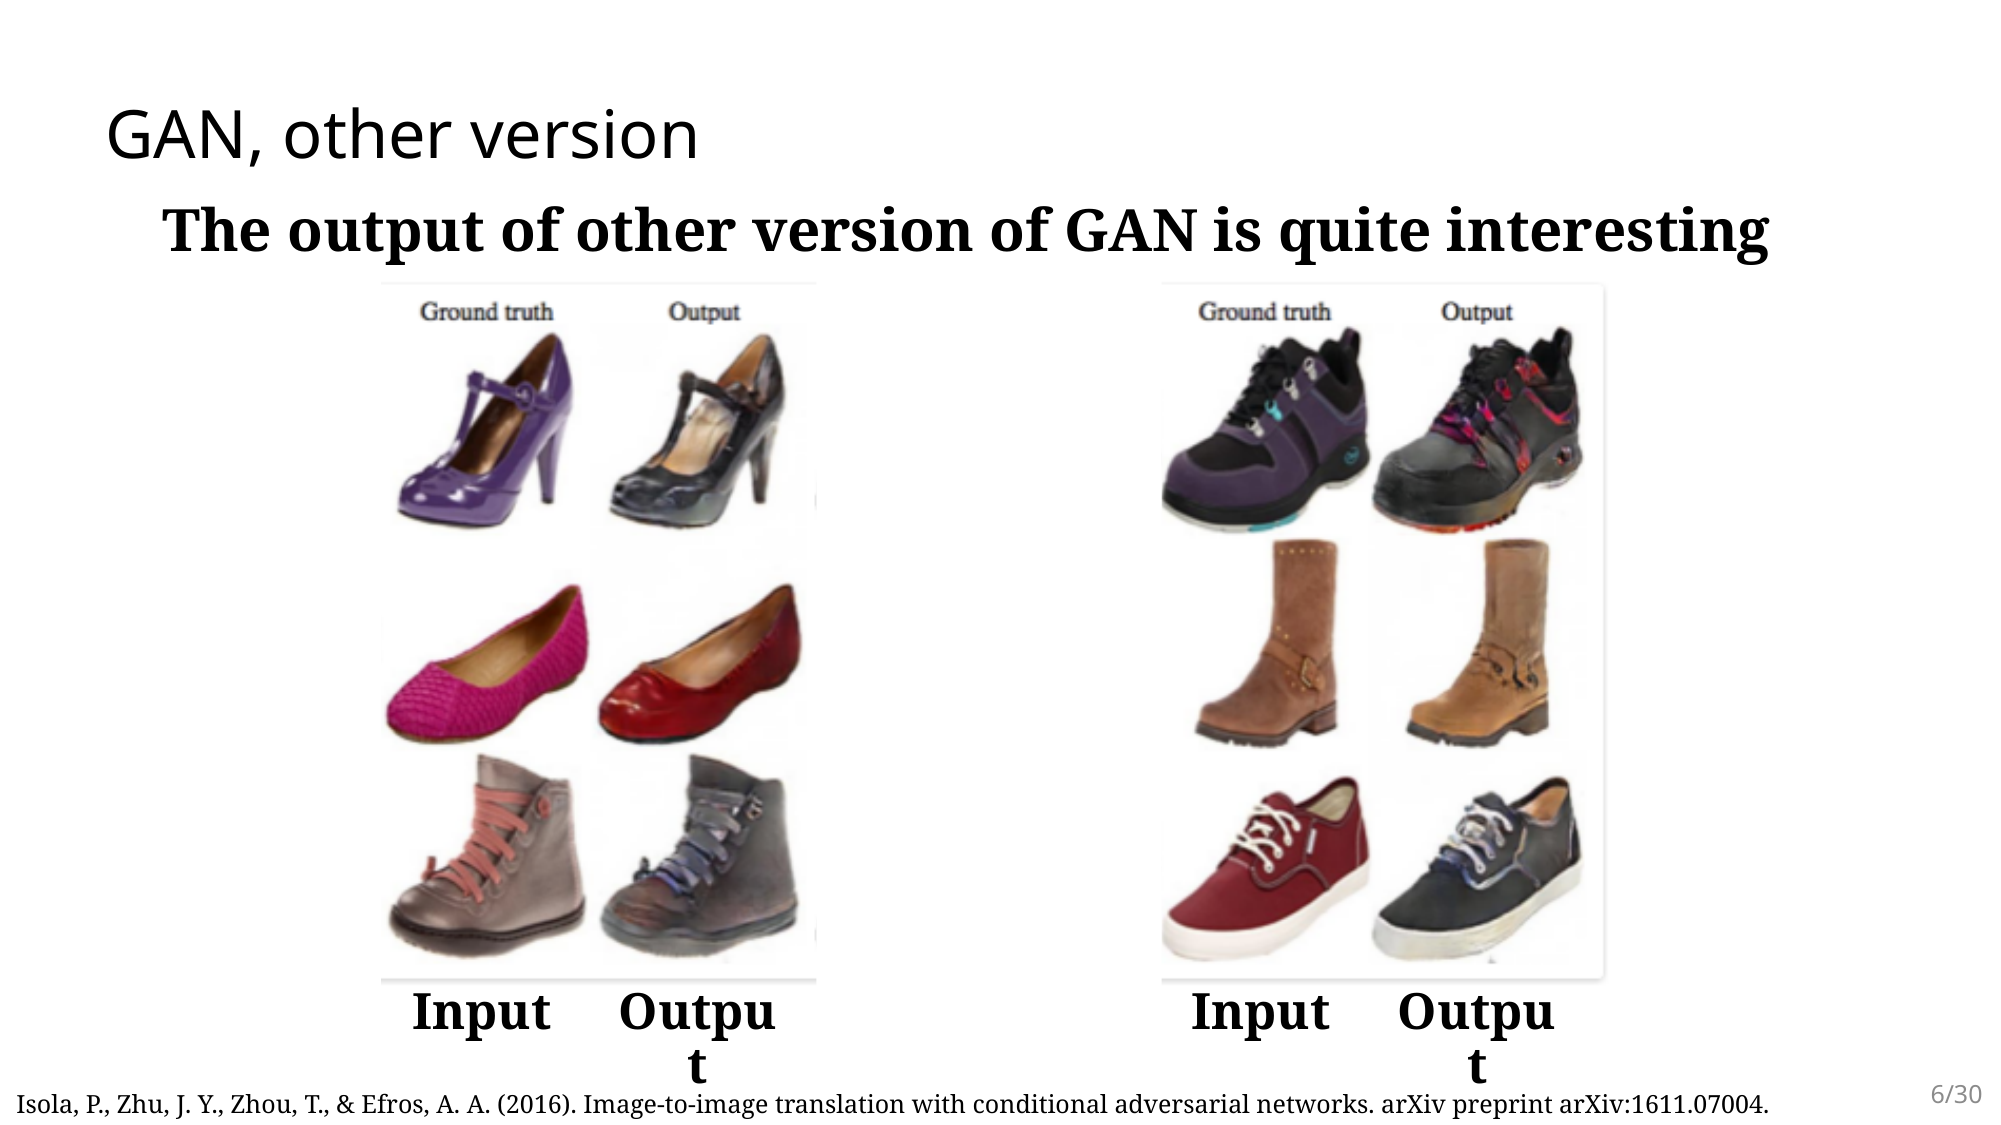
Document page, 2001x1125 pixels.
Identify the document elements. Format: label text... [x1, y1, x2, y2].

text_box Input [382, 998, 582, 1048]
text_box GAN, other version [90, 93, 1387, 180]
text_box Output [598, 998, 798, 1102]
picture [1161, 268, 1627, 998]
text_box Isola, P., Zhu, J. Y., Zhou, T., & Efros, A. A. (2016). Image-to-image translation with conditional adversarial networks. arXiv preprint arXiv:1611.07004. [1, 1084, 1547, 1125]
slide_number 6/30 [1547, 1065, 1998, 1125]
text_box The output of other version of GAN is quite interesting [147, 194, 1803, 272]
text_box Input [1161, 998, 1361, 1048]
picture [381, 268, 817, 998]
text_box Output [1377, 998, 1577, 1102]
